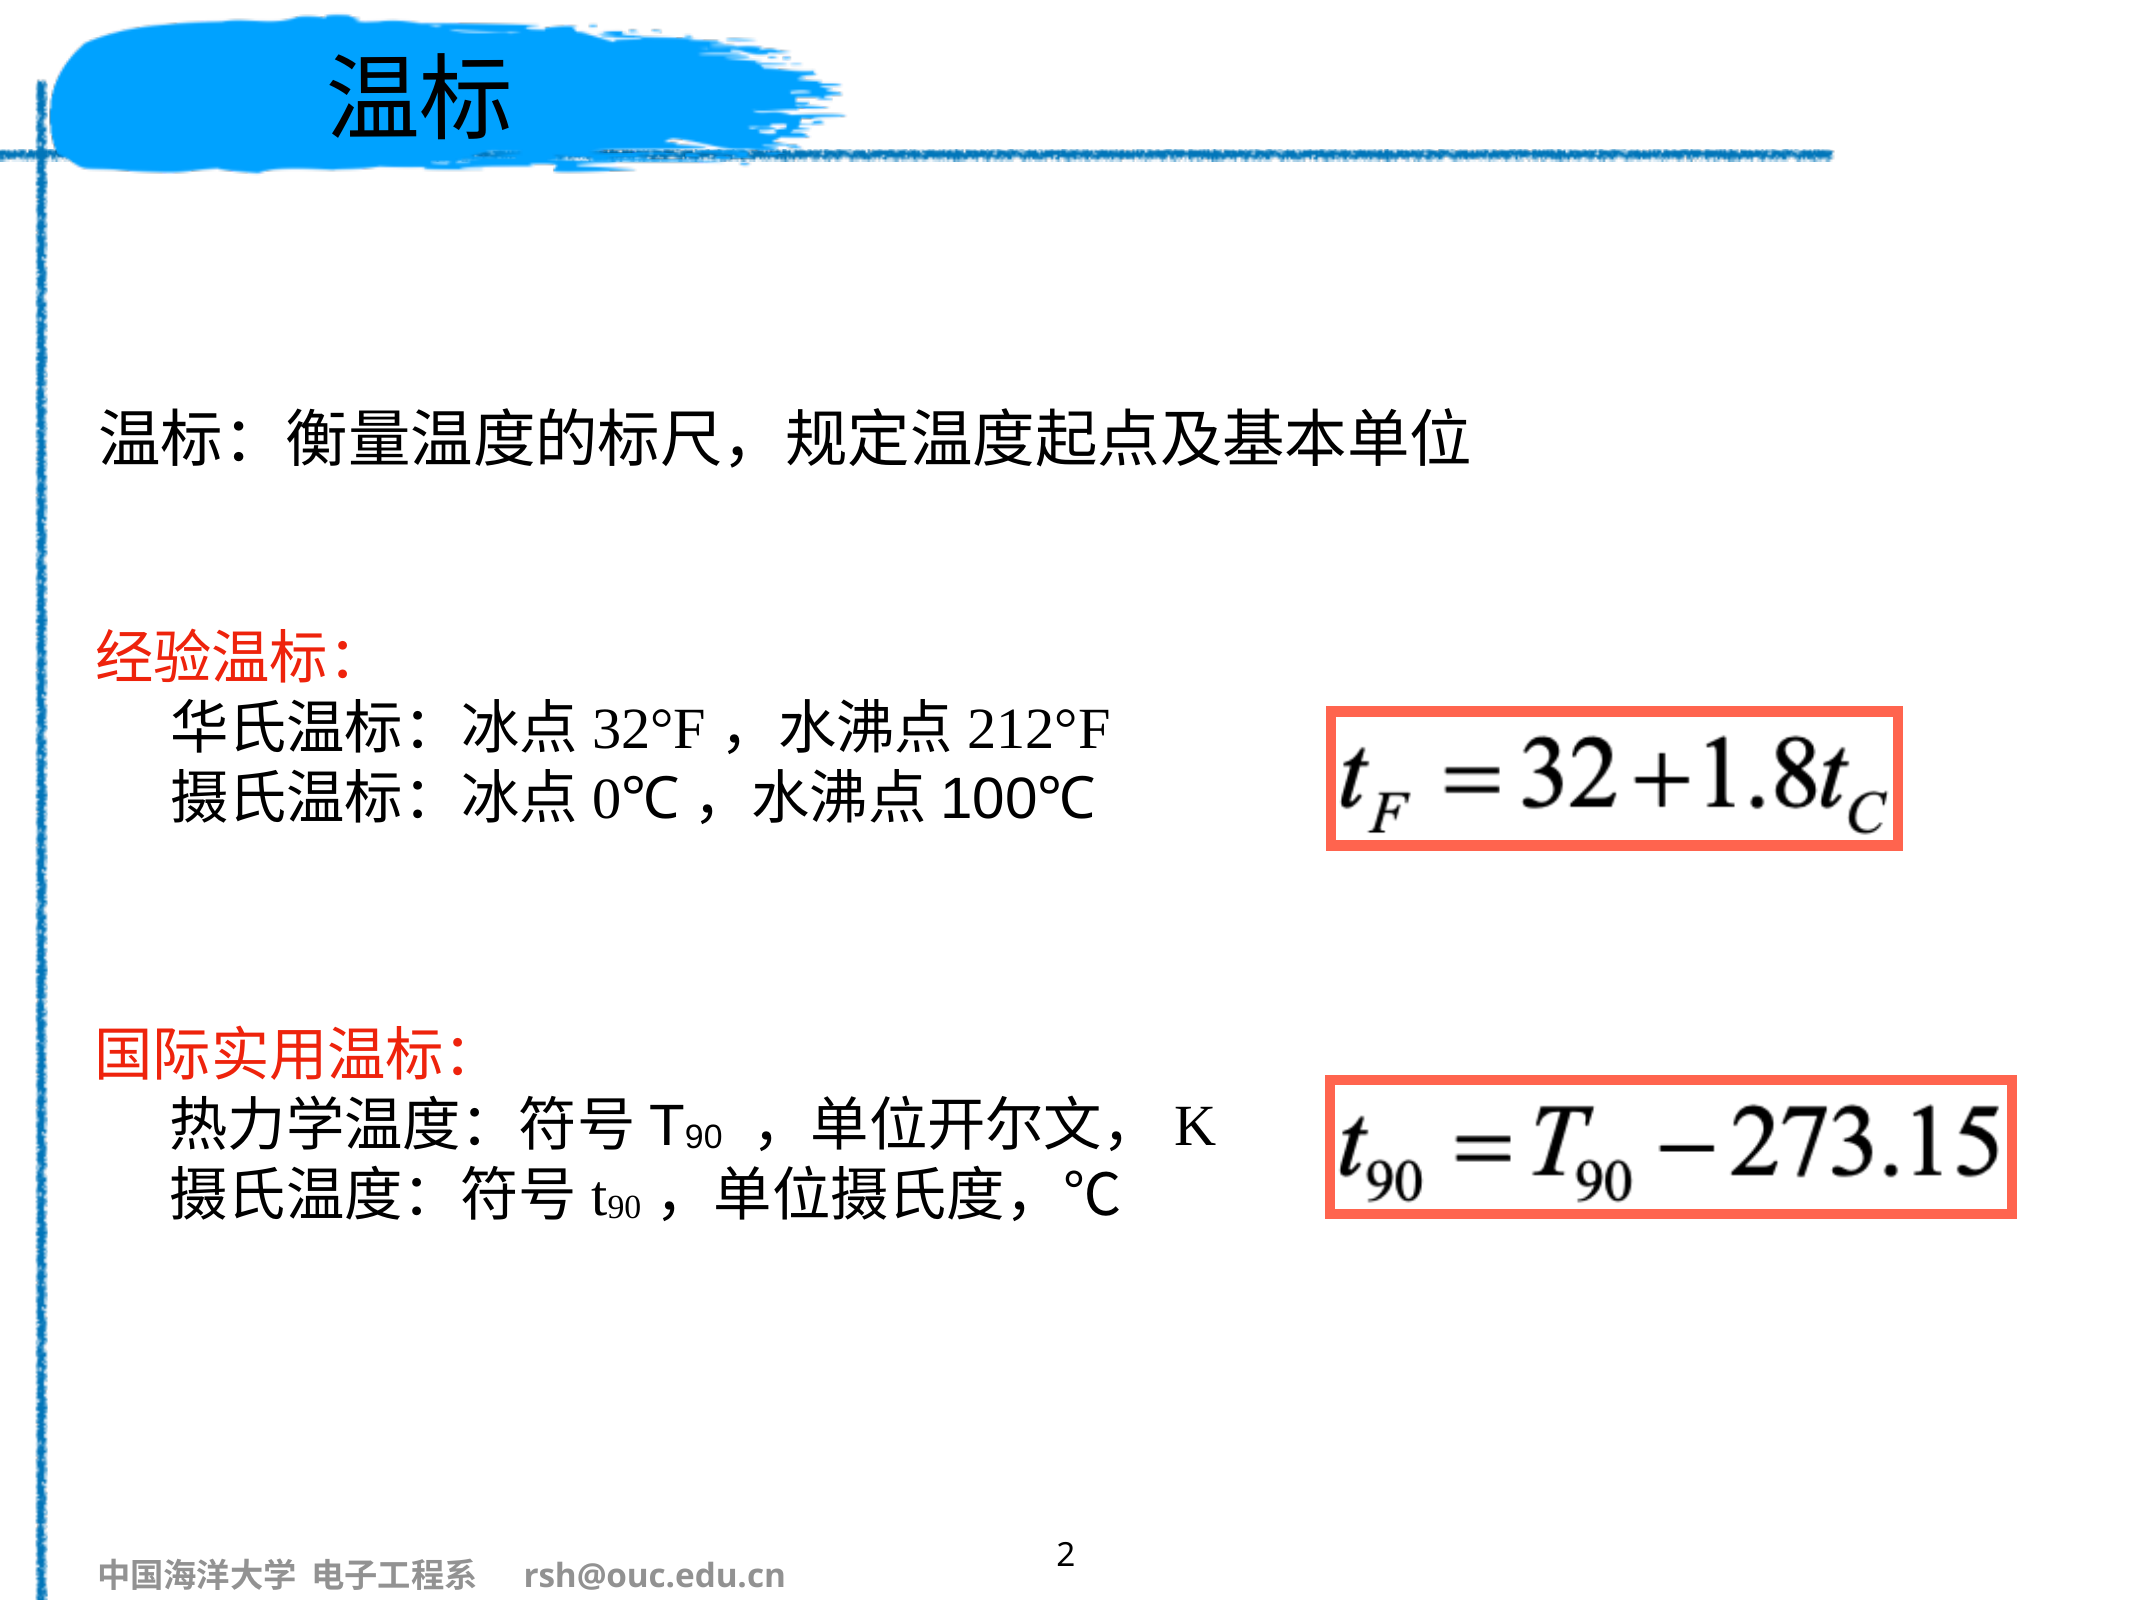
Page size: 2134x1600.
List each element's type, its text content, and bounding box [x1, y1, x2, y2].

picture [785, 11, 1841, 178]
text_box 国际实用温标： 热力学温度：符号T90 ，单位开尔文，K 摄氏温度：符号t90，单位摄氏度，℃ [86, 1008, 1319, 1236]
picture [1334, 1084, 2008, 1209]
slide_number 2 [1037, 1524, 1095, 1579]
picture [0, 11, 54, 1600]
text_box 经验温标： 华氏温标：冰点32°F，水沸点212°F 摄氏温标：冰点0℃，水沸点100℃ [86, 611, 1213, 838]
picture [1336, 716, 1894, 841]
text_box 温标：衡量温度的标尺，规定温度起点及基本单位 [90, 390, 1595, 483]
title 温标 [53, 1, 786, 189]
